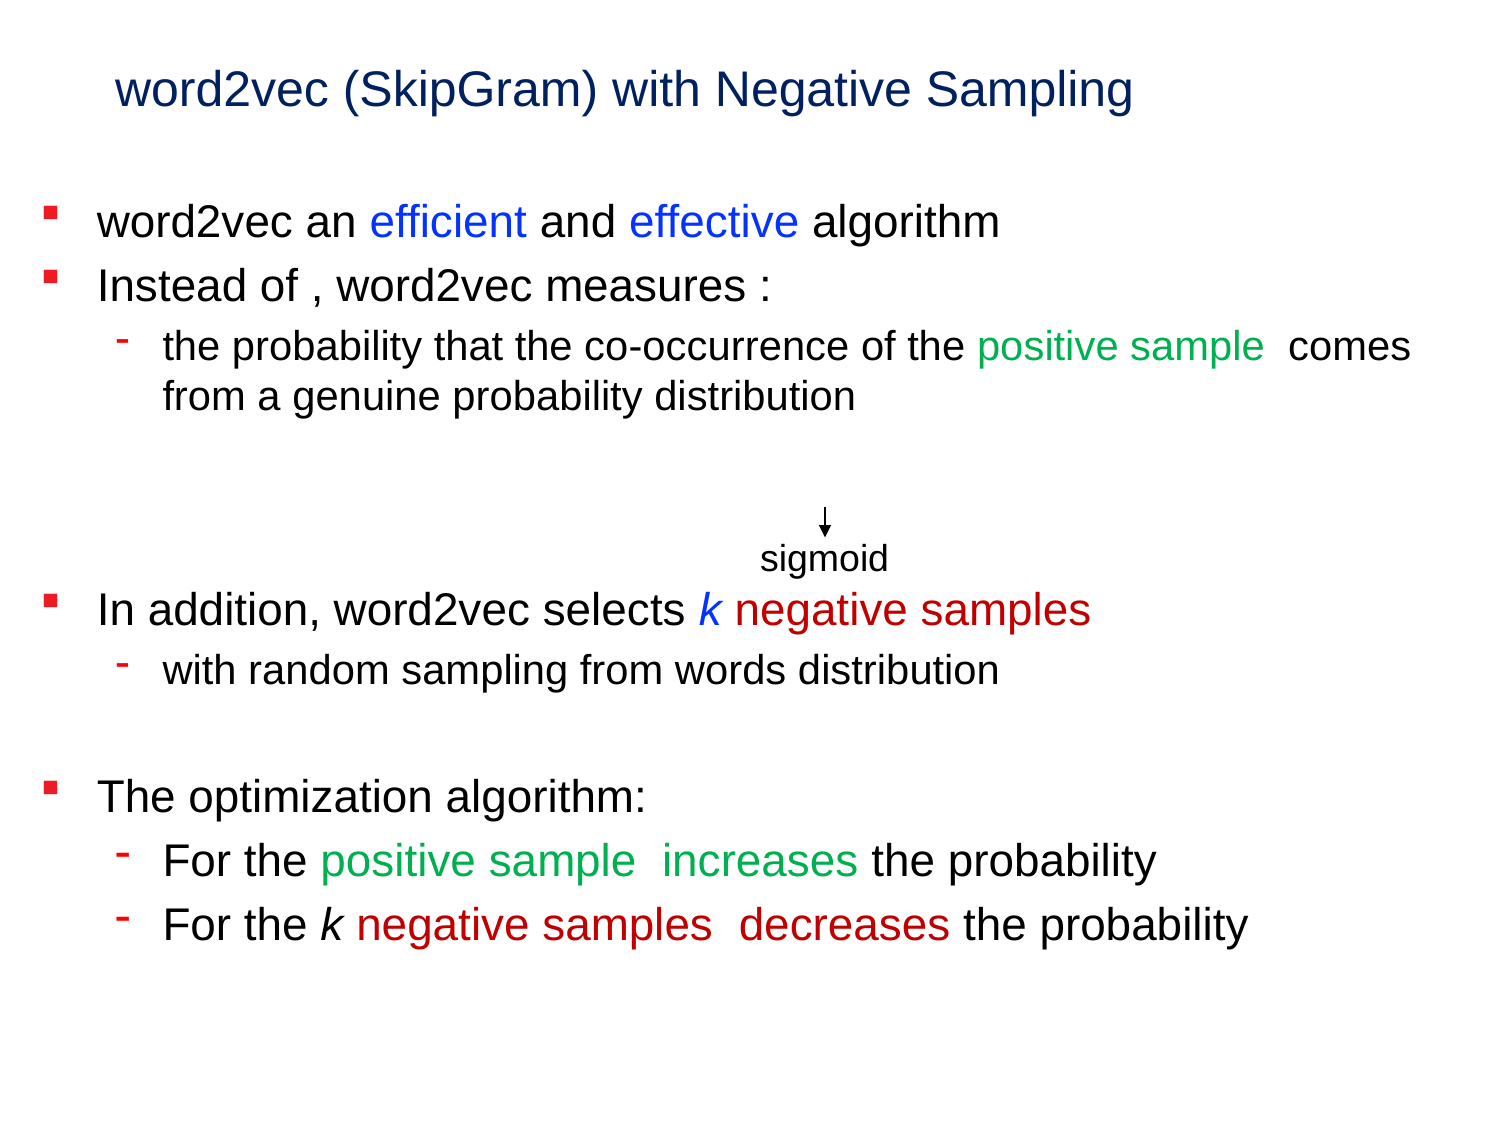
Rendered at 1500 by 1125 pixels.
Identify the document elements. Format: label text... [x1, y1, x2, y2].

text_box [744, 506, 906, 588]
title word2vec (SkipGram) with Negative Sampling [100, 39, 1437, 135]
